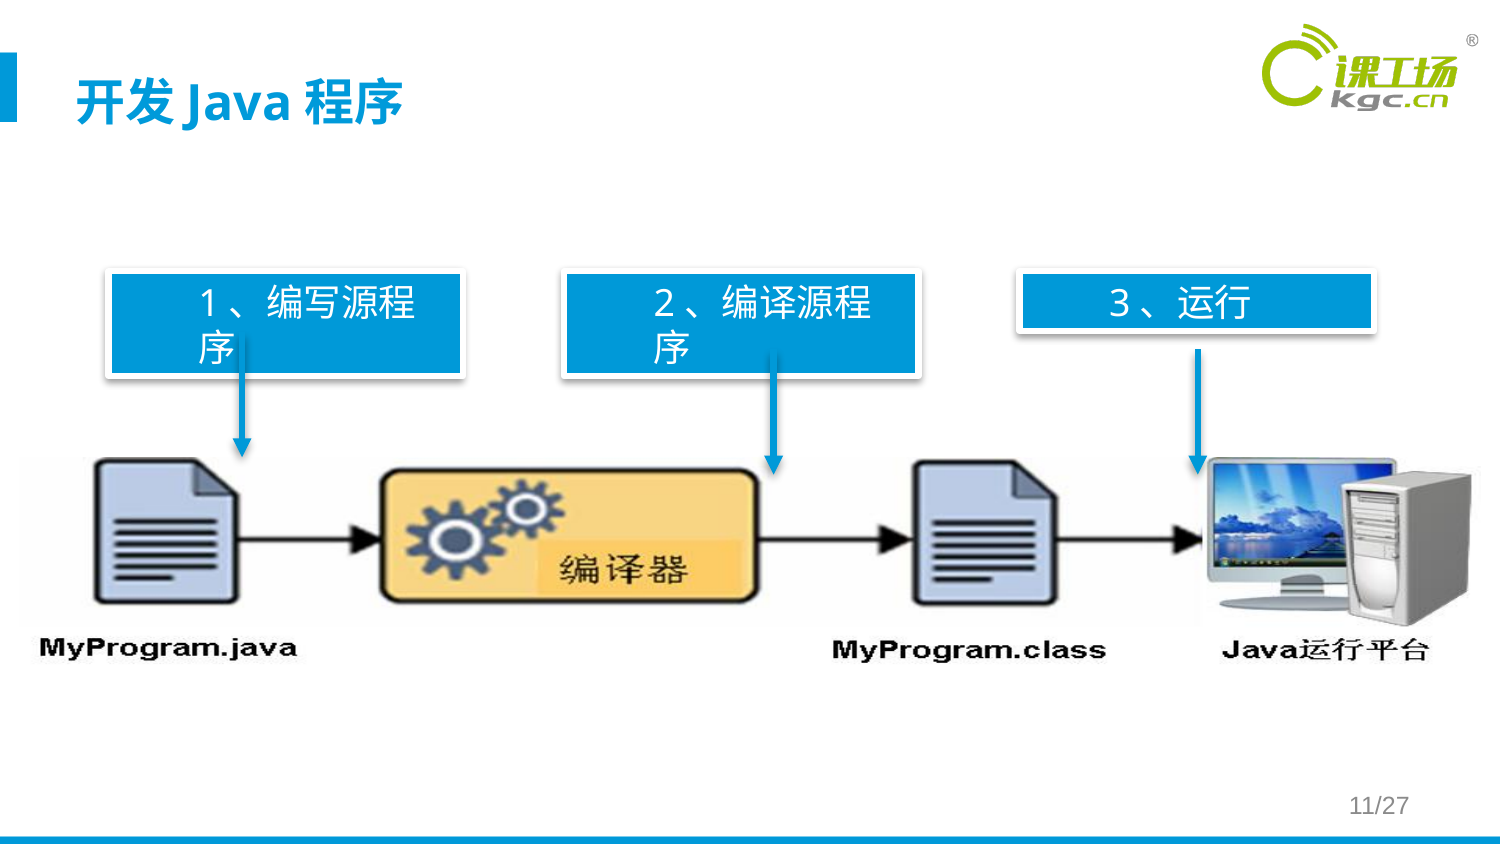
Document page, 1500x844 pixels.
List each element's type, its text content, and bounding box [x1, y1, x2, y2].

text_box 3、运行 [1016, 268, 1377, 334]
slide_number 11/27 [1074, 782, 1425, 828]
text_box 1、编写源程序 [105, 268, 466, 379]
text_box 2、编译源程序 [561, 268, 922, 379]
text_box 开发Java程序 [74, 33, 1425, 175]
picture [0, 0, 1500, 836]
